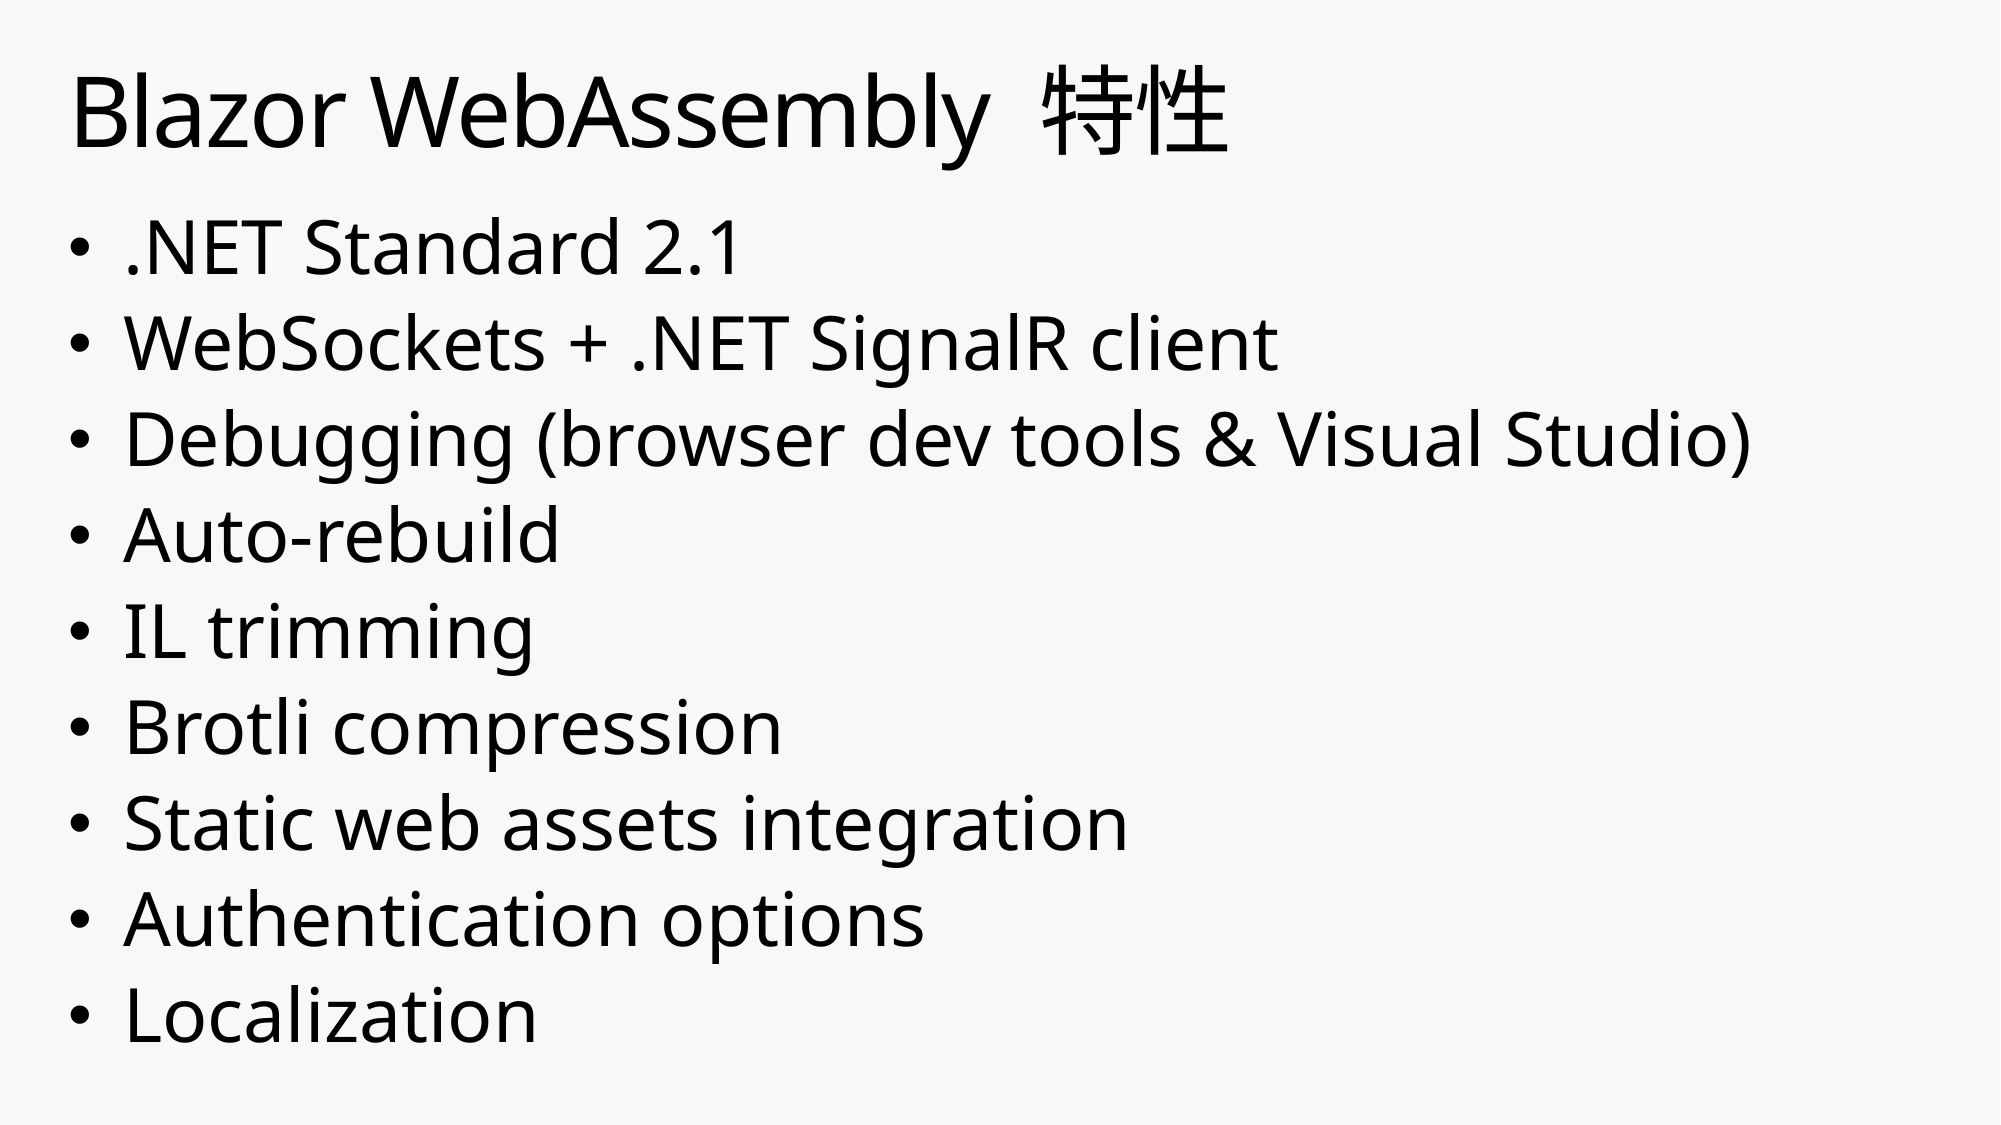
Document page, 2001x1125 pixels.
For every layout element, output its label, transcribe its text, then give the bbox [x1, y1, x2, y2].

list .NET Standard 2.1 WebSockets + .NET SignalR client Debugging (browser dev tools & Visual Studio) Auto-rebuild IL trimming Brotli compression Static web assets integration Authentication options Localization [44, 196, 1956, 1125]
title Blazor WebAssembly 特性 [44, 47, 1957, 196]
